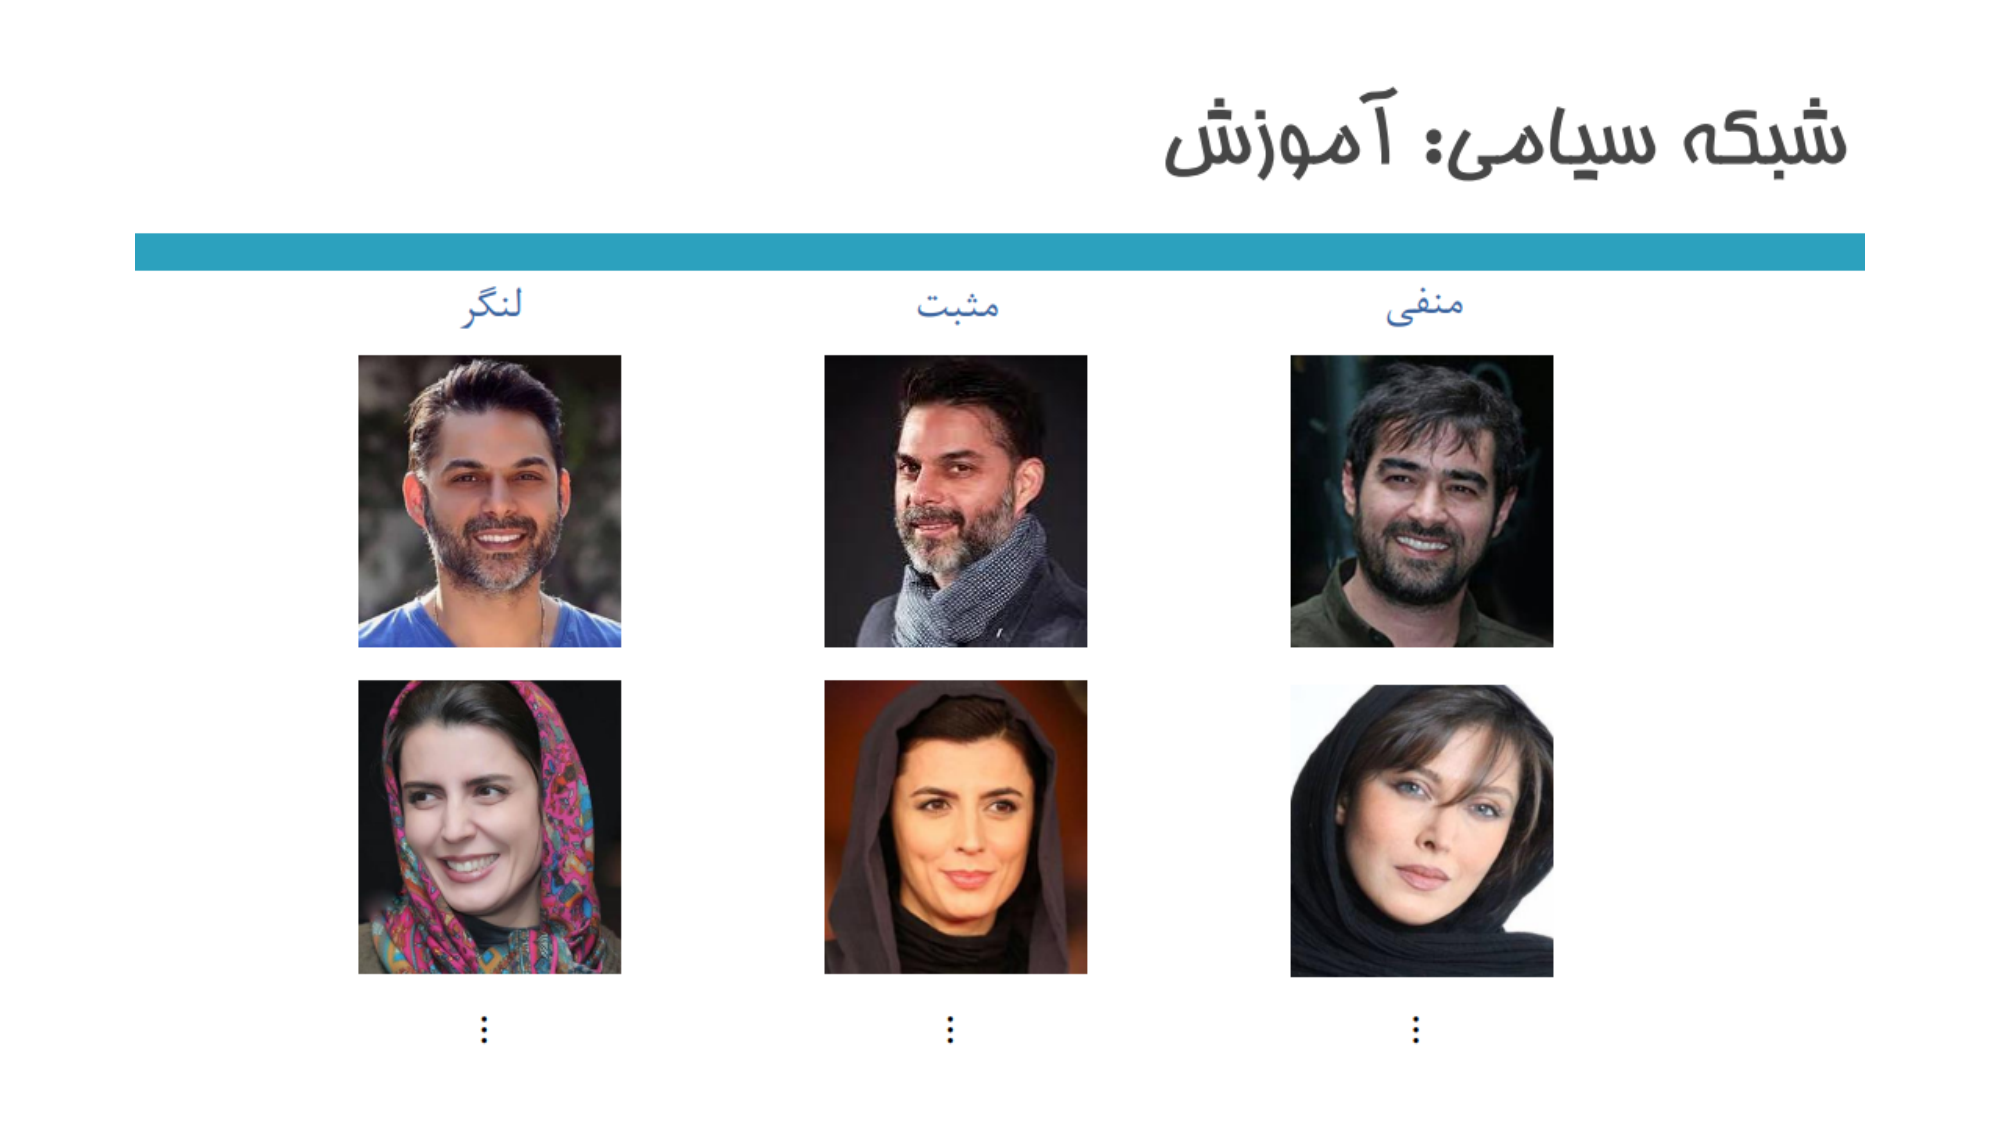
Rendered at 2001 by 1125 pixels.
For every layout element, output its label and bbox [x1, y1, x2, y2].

picture [135, 71, 1865, 1054]
